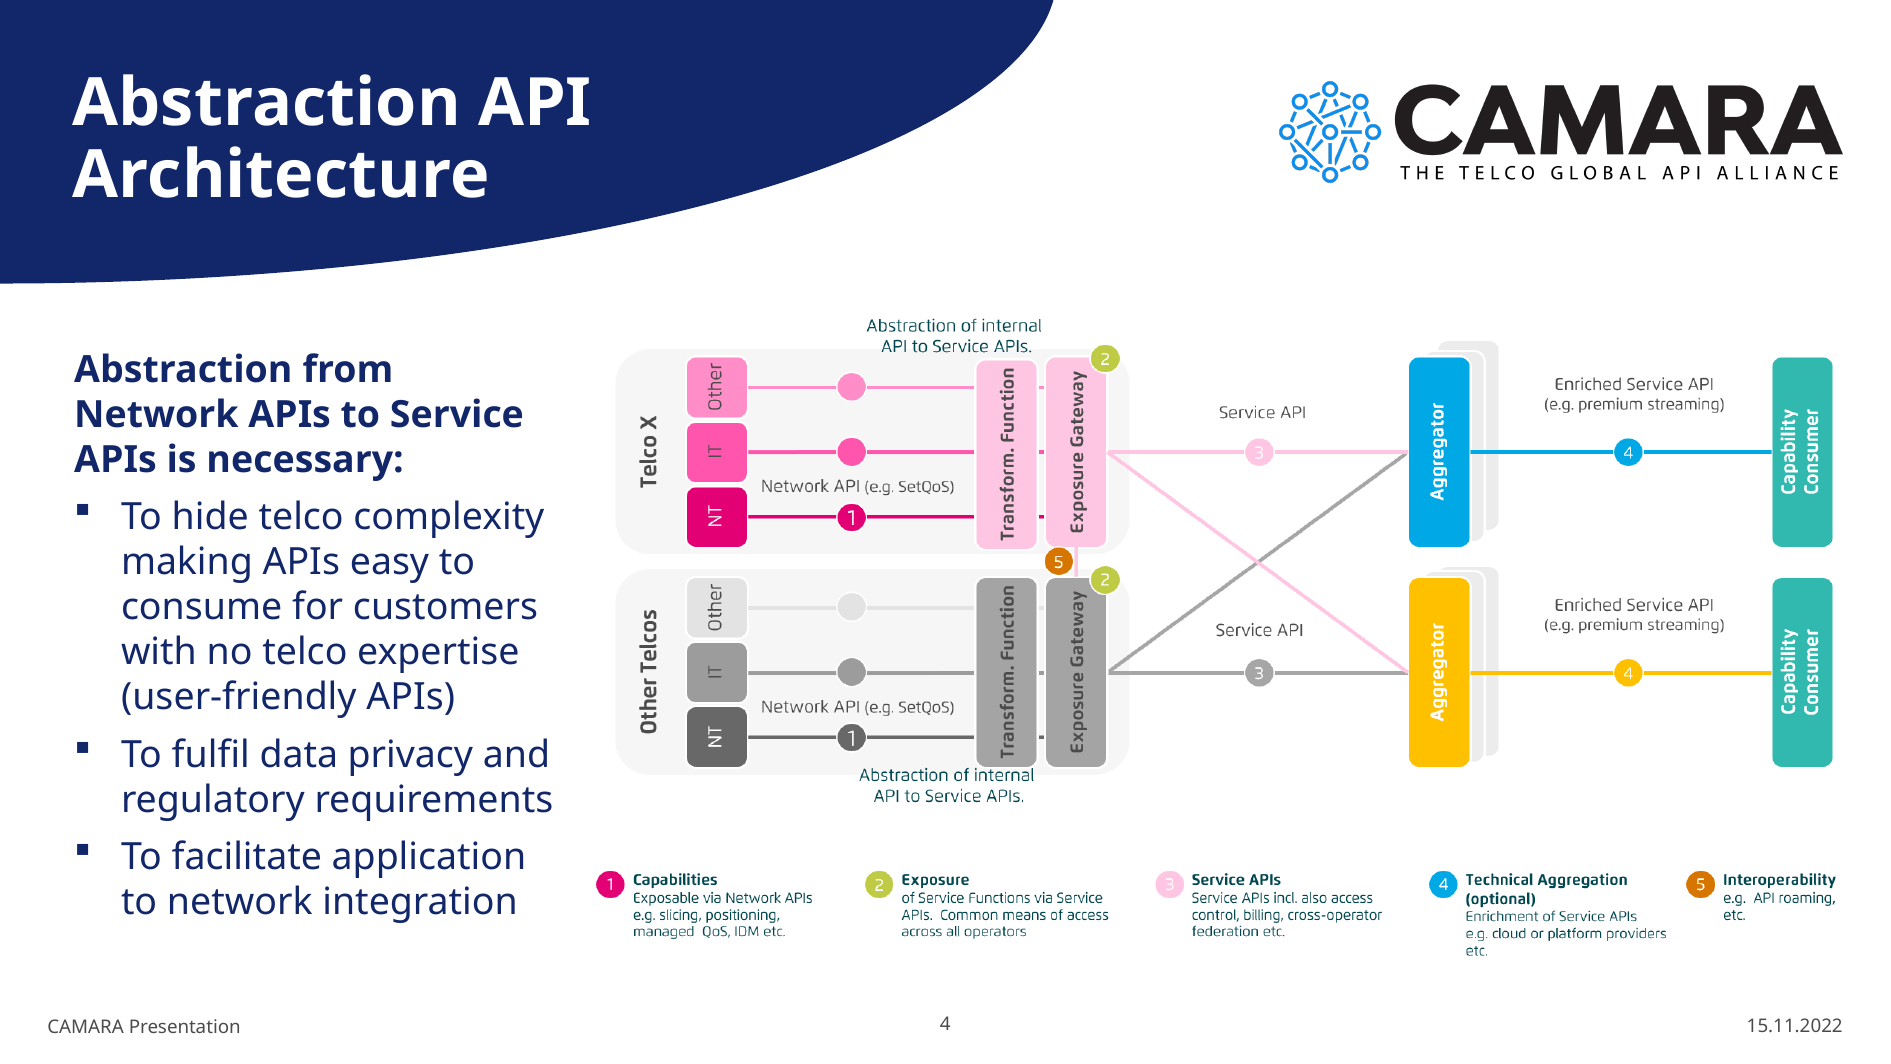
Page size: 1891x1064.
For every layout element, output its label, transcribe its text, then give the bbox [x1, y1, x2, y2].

text_box Abstraction from Network APIs to Service APIs is necessary: To hide telco complexity making APIs easy to consume for customers with no telco expertise (user-friendly APIs) To fulfil data privacy and regulatory requirements To facilitate application to network integration [59, 337, 579, 930]
title Abstraction API Architecture [72, 67, 1869, 197]
text_box [0, 0, 1056, 286]
picture [587, 308, 1847, 965]
